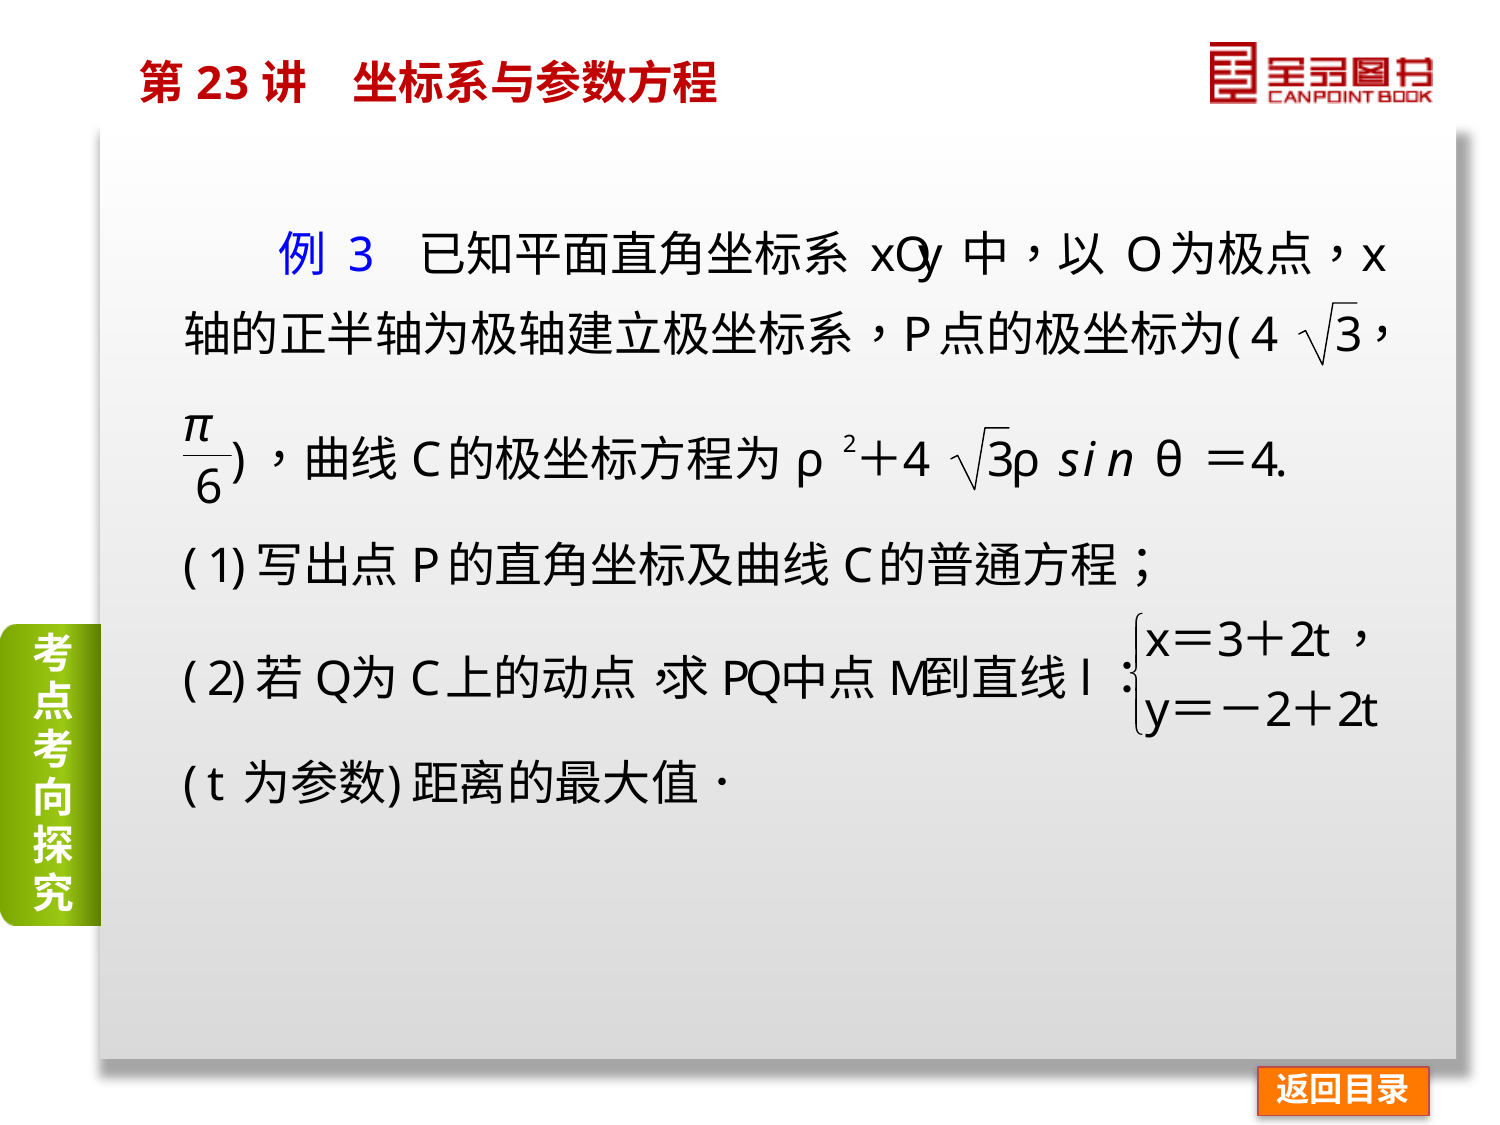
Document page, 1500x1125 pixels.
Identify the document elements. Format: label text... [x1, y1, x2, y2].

picture [0, 623, 101, 927]
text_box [182, 222, 1386, 1026]
text_box 第23讲 坐标系与参数方程 [123, 42, 1223, 121]
text_box 返回目录 [1257, 1066, 1430, 1116]
picture [1223, 42, 1433, 104]
